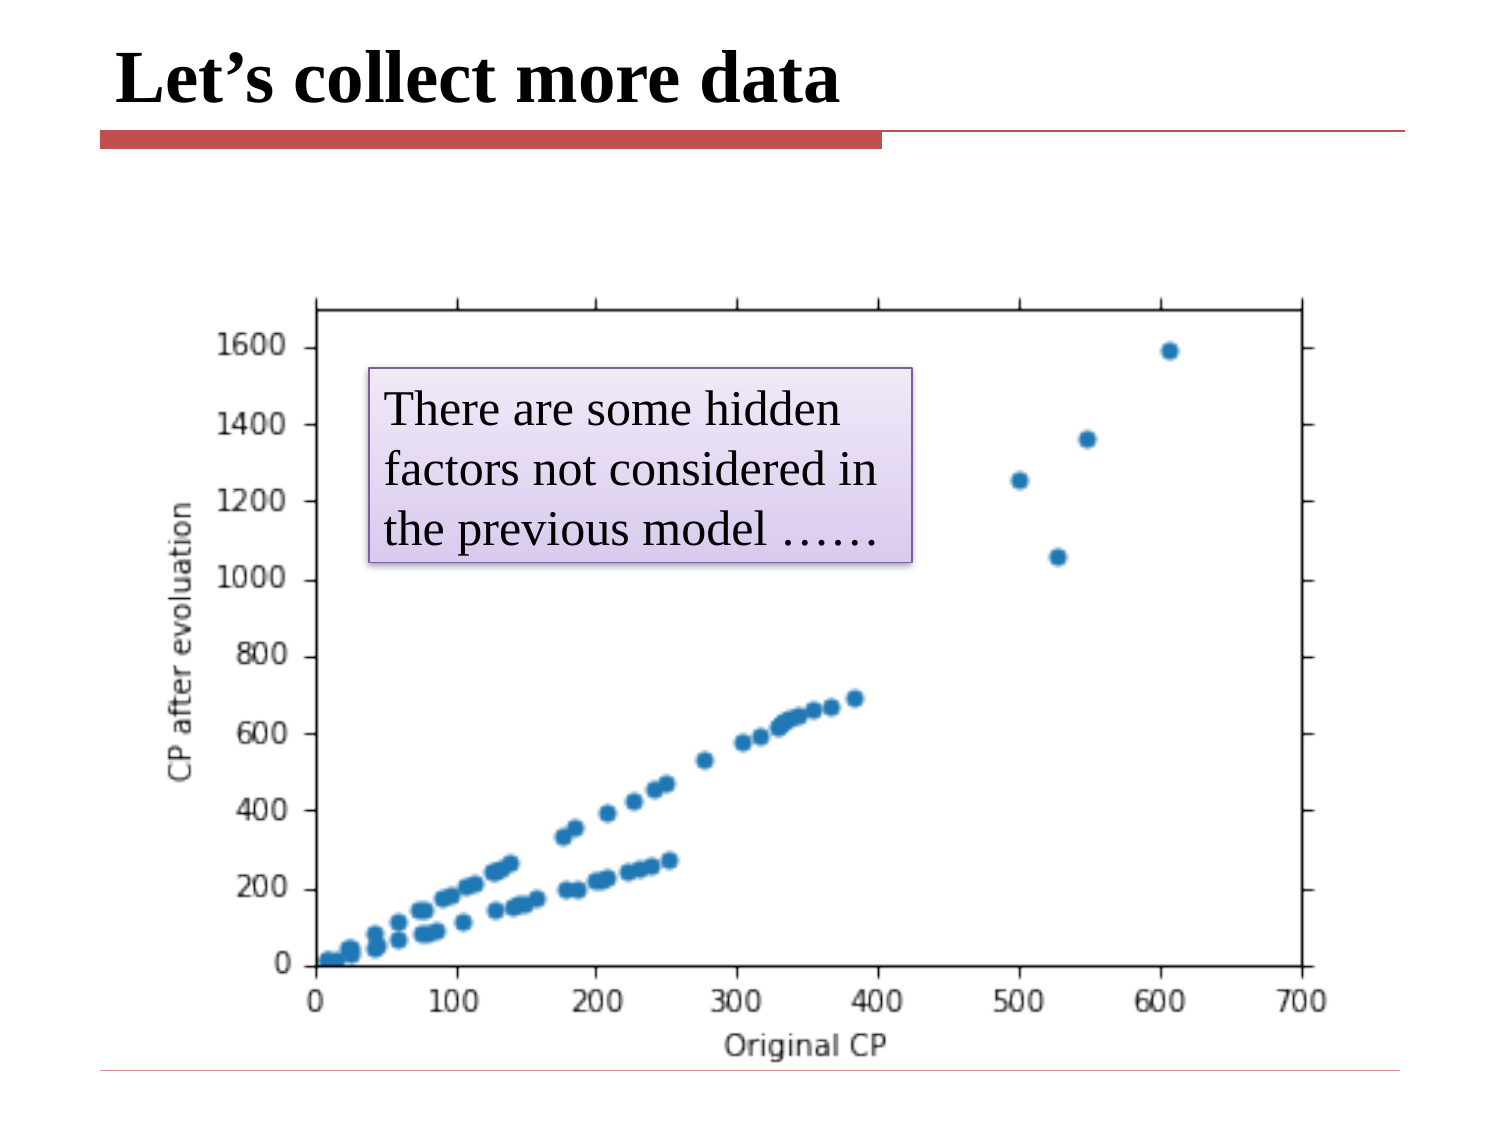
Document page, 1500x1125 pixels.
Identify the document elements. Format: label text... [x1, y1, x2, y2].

title Let’s collect more data [100, 30, 1412, 126]
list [150, 276, 1349, 1084]
